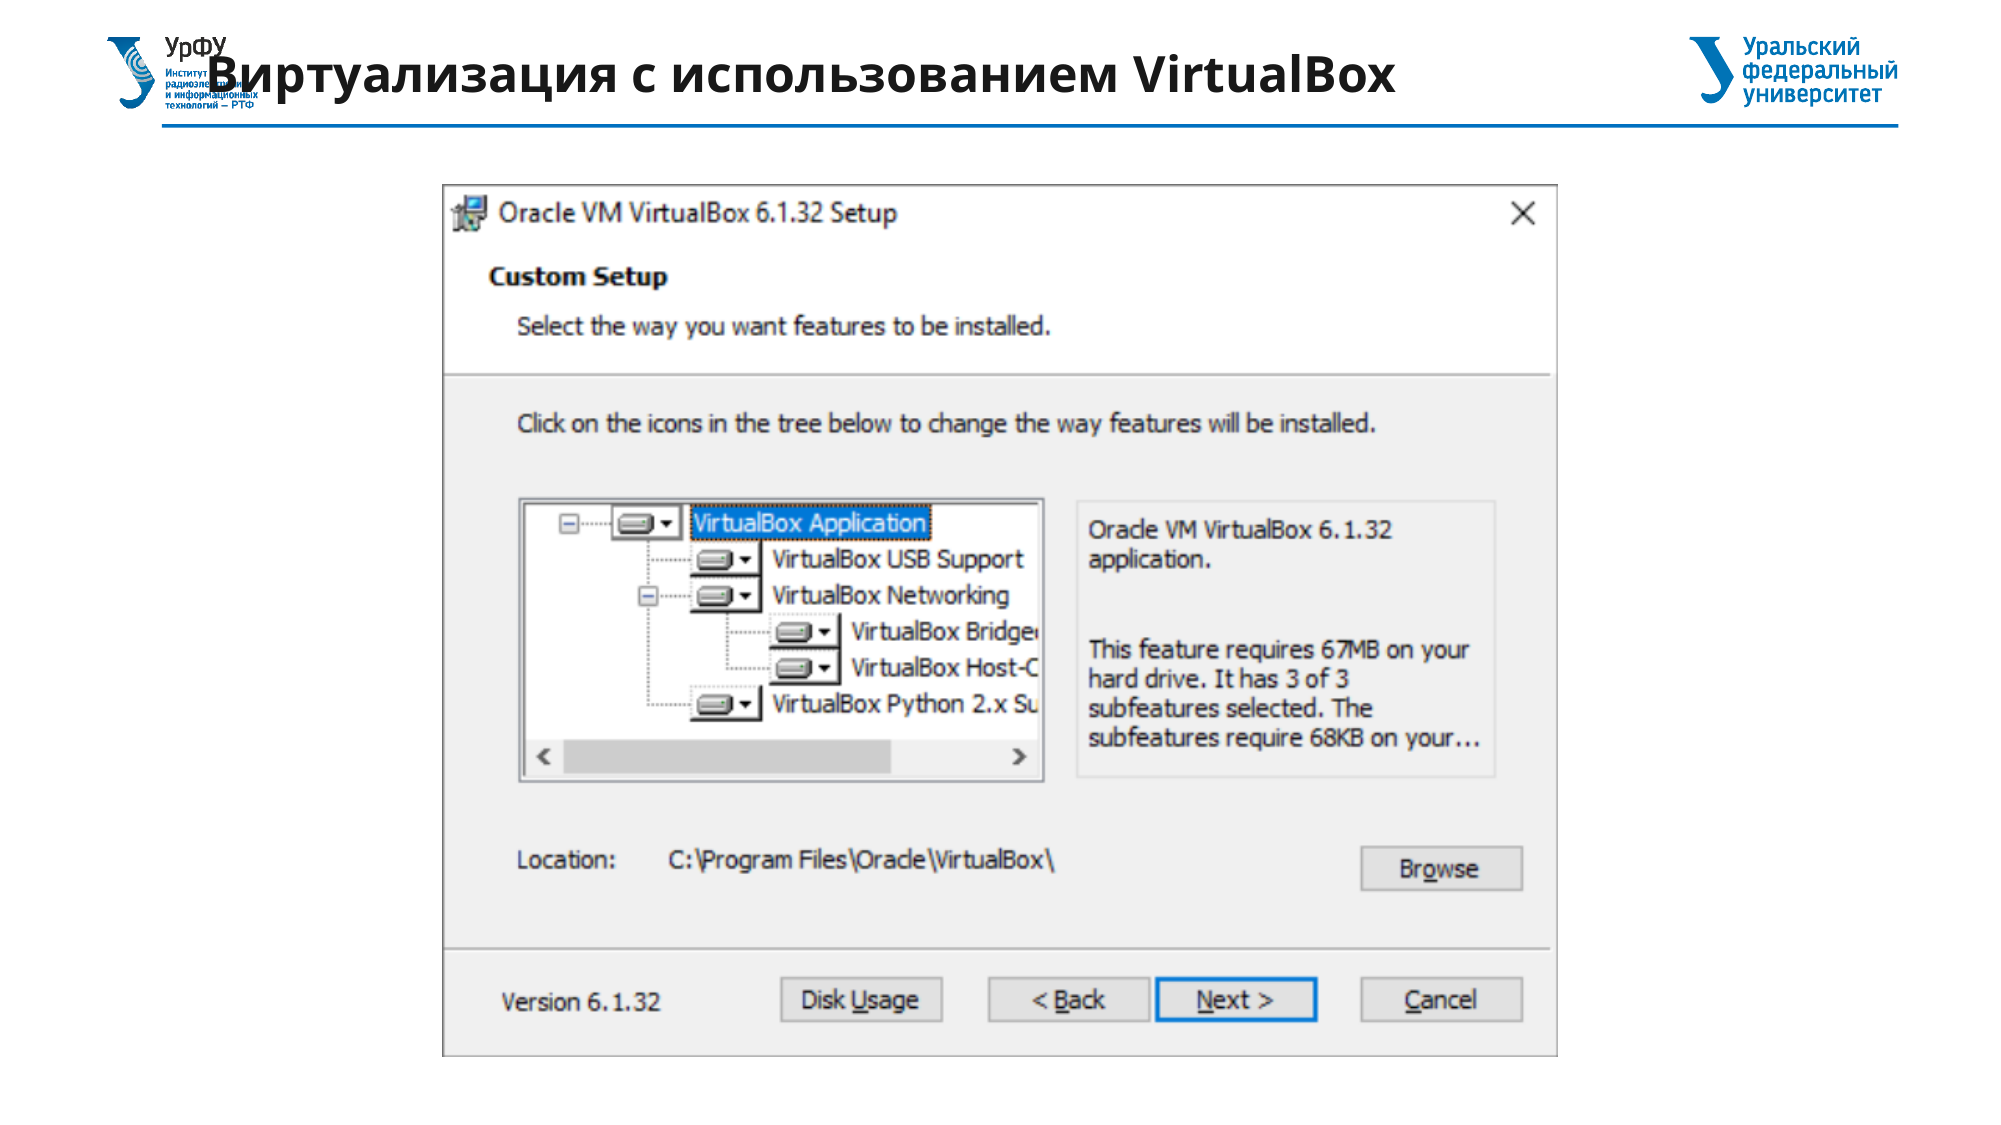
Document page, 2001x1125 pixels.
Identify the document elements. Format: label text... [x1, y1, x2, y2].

text_box Виртуализация с использованием VirtualBox [190, 35, 1412, 111]
picture [441, 184, 1558, 1057]
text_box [1687, 35, 1899, 109]
picture [107, 37, 258, 109]
text_box [161, 123, 1899, 129]
